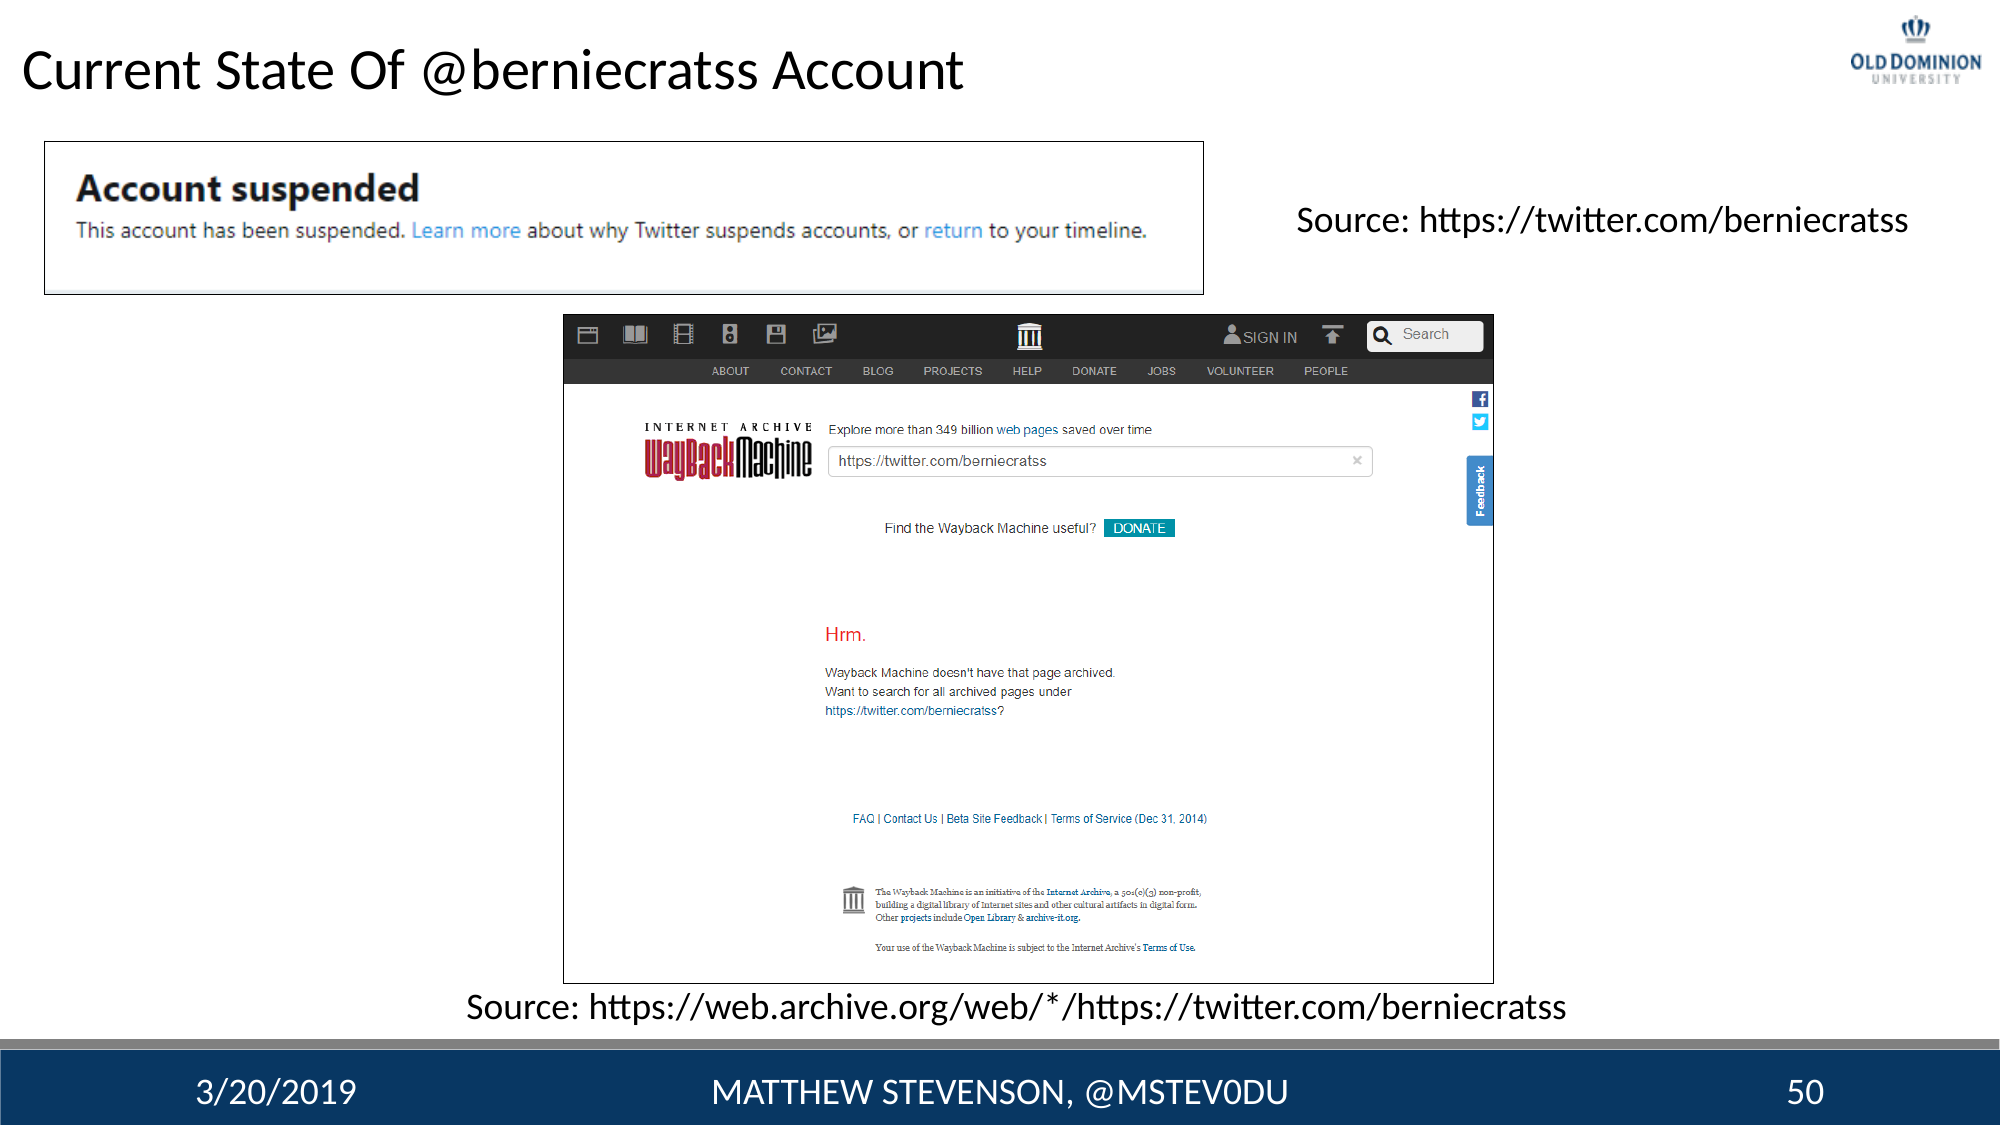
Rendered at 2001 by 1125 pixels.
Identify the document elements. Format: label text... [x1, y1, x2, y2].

slide_number 50 [1624, 1059, 1840, 1120]
picture [43, 140, 1205, 295]
text_box Current State Of @berniecratss Account [7, 24, 1029, 109]
footer Matthew Stevenson, @mstev0du [604, 1059, 1396, 1120]
text_box Source: https://twitter.com/berniecratss [1281, 187, 1967, 247]
picture [563, 314, 1494, 985]
picture [1851, 15, 1982, 84]
text_box Source: https://web.archive.org/web/*/https://twitter.com/berniecratss [451, 974, 1605, 1035]
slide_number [180, 1059, 586, 1120]
